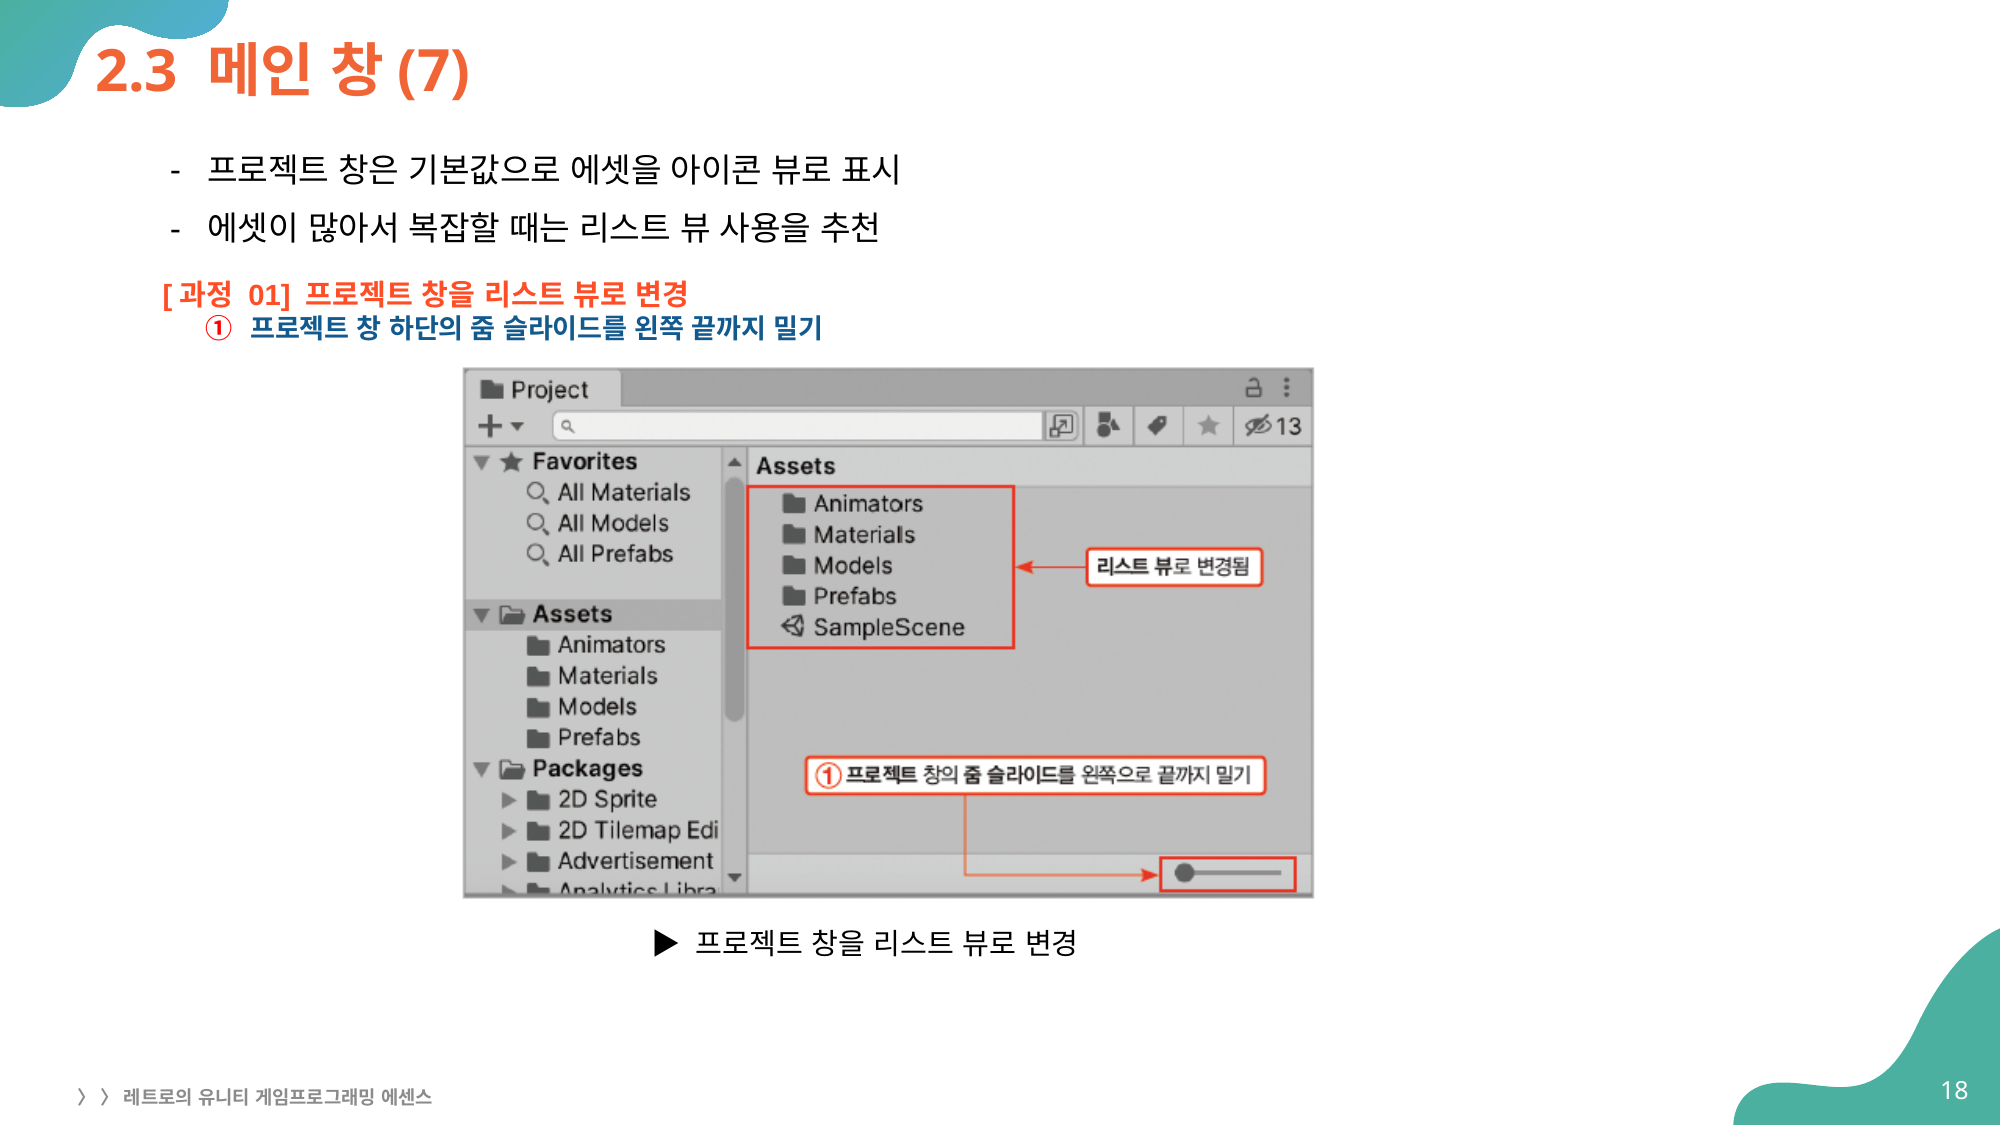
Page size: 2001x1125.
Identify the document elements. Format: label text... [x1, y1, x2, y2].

footer 〉 〉 레트로의 유니티 게임프로그래밍 에센스 [63, 1085, 738, 1109]
text_box [과정 01] 프로젝트 창을 리스트 뷰로 변경 프로젝트 창 하단의 줌 슬라이드를 왼쪽 끝까지 밀기 [147, 268, 951, 351]
list 프로젝트 창은 기본값으로 에셋을 아이콘 뷰로 표시 에셋이 많아서 복잡할 때는 리스트 뷰 사용을 추천 [79, 133, 1931, 493]
slide_number 18 [1917, 1061, 1984, 1122]
picture [460, 363, 1319, 902]
title 2.3 메인 창(7) [79, 17, 1931, 128]
text_box ▶ 프로젝트 창을 리스트 뷰로 변경 [485, 917, 1245, 968]
